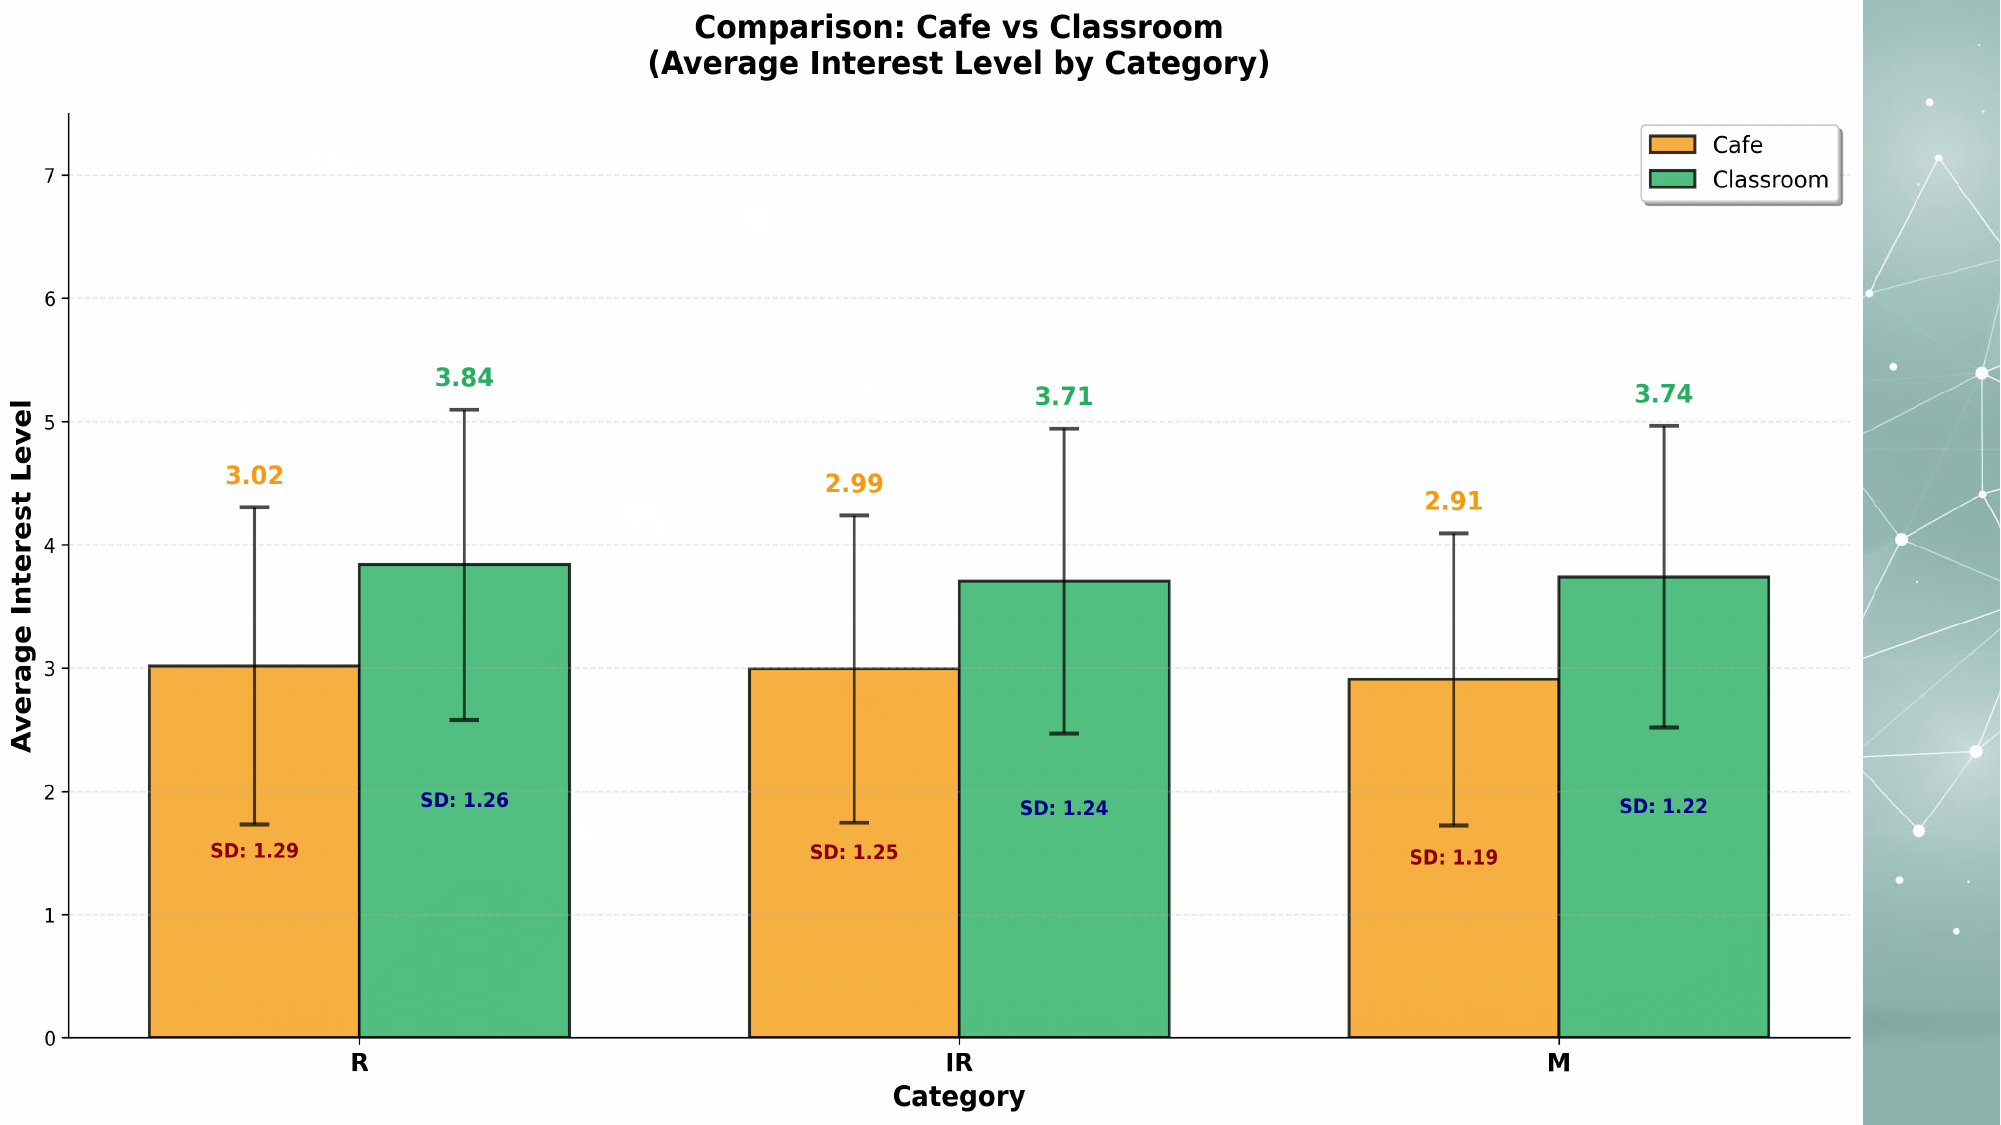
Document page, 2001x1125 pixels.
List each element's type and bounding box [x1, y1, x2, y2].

picture [1863, 0, 2000, 1125]
list [0, 0, 1863, 1125]
